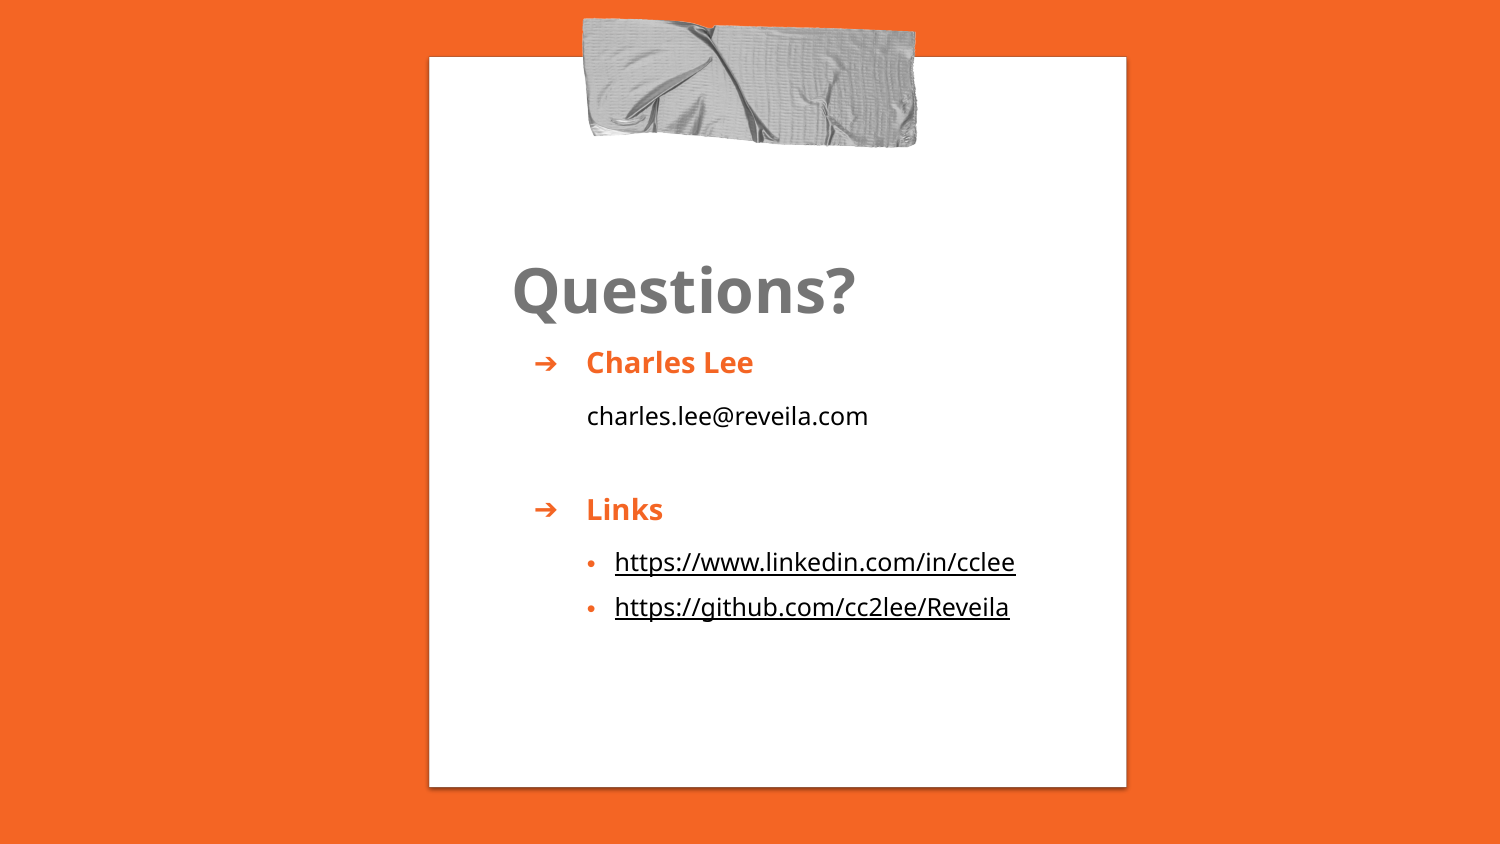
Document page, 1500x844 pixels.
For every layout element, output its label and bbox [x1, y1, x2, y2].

picture [400, 16, 1156, 818]
